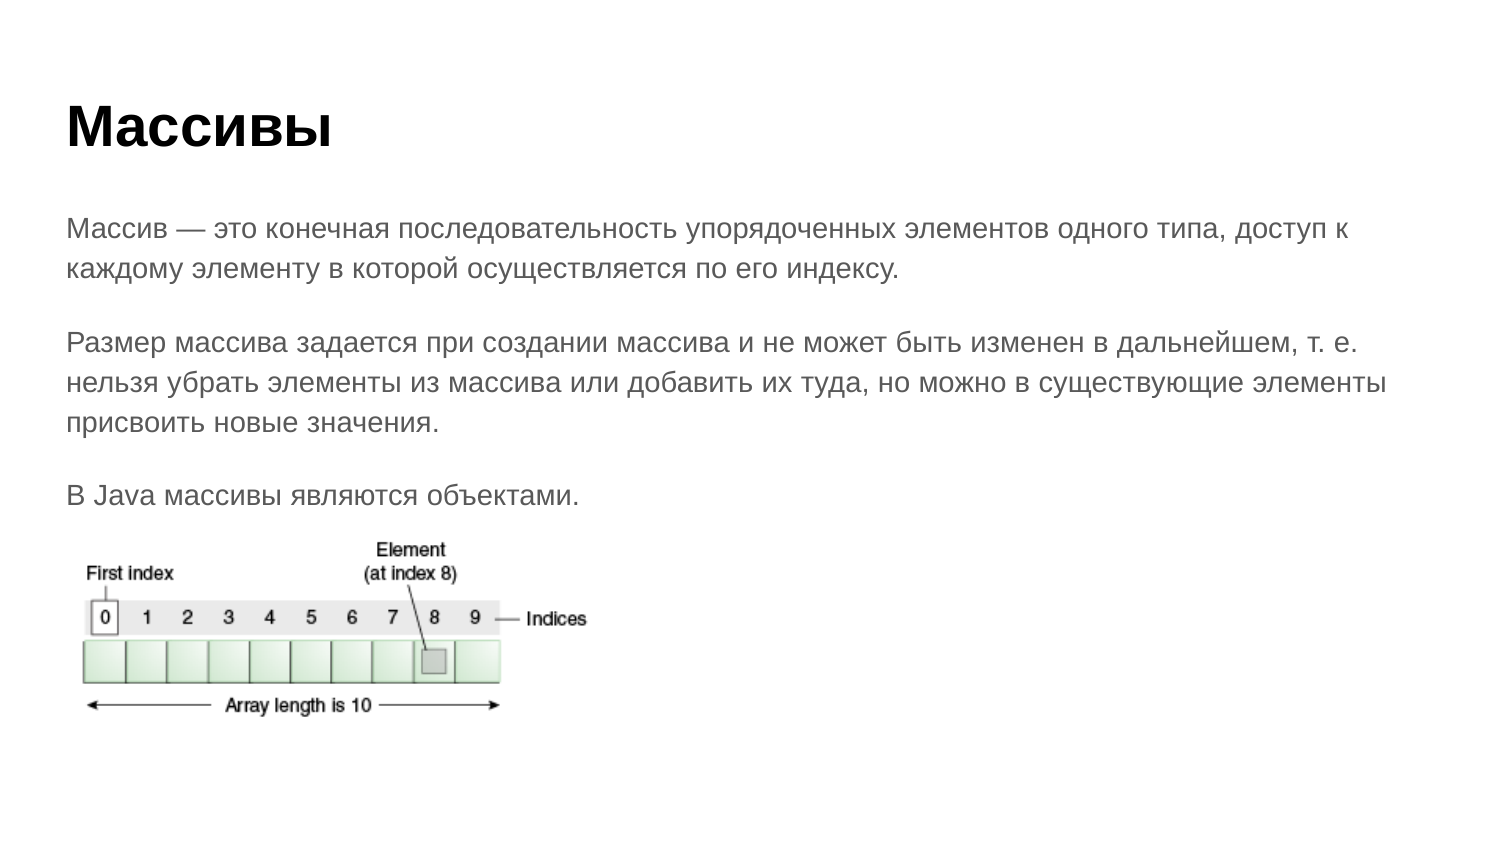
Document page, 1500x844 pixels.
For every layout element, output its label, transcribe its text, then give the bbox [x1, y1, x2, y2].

picture [72, 533, 597, 728]
title Массивы [51, 72, 1449, 167]
list Массив — это конечная последовательность упорядоченных элементов одного типа, доступ к каждому элементу в которой осуществляется по его индексу. Размер массива задается при создании массива и не может быть изменен в дальнейшем, т. е. нельзя убрать элементы из массива или добавить их туда, но можно в существующие элементы присвоить новые значения. В Java массивы являются объектами. [51, 189, 1449, 750]
